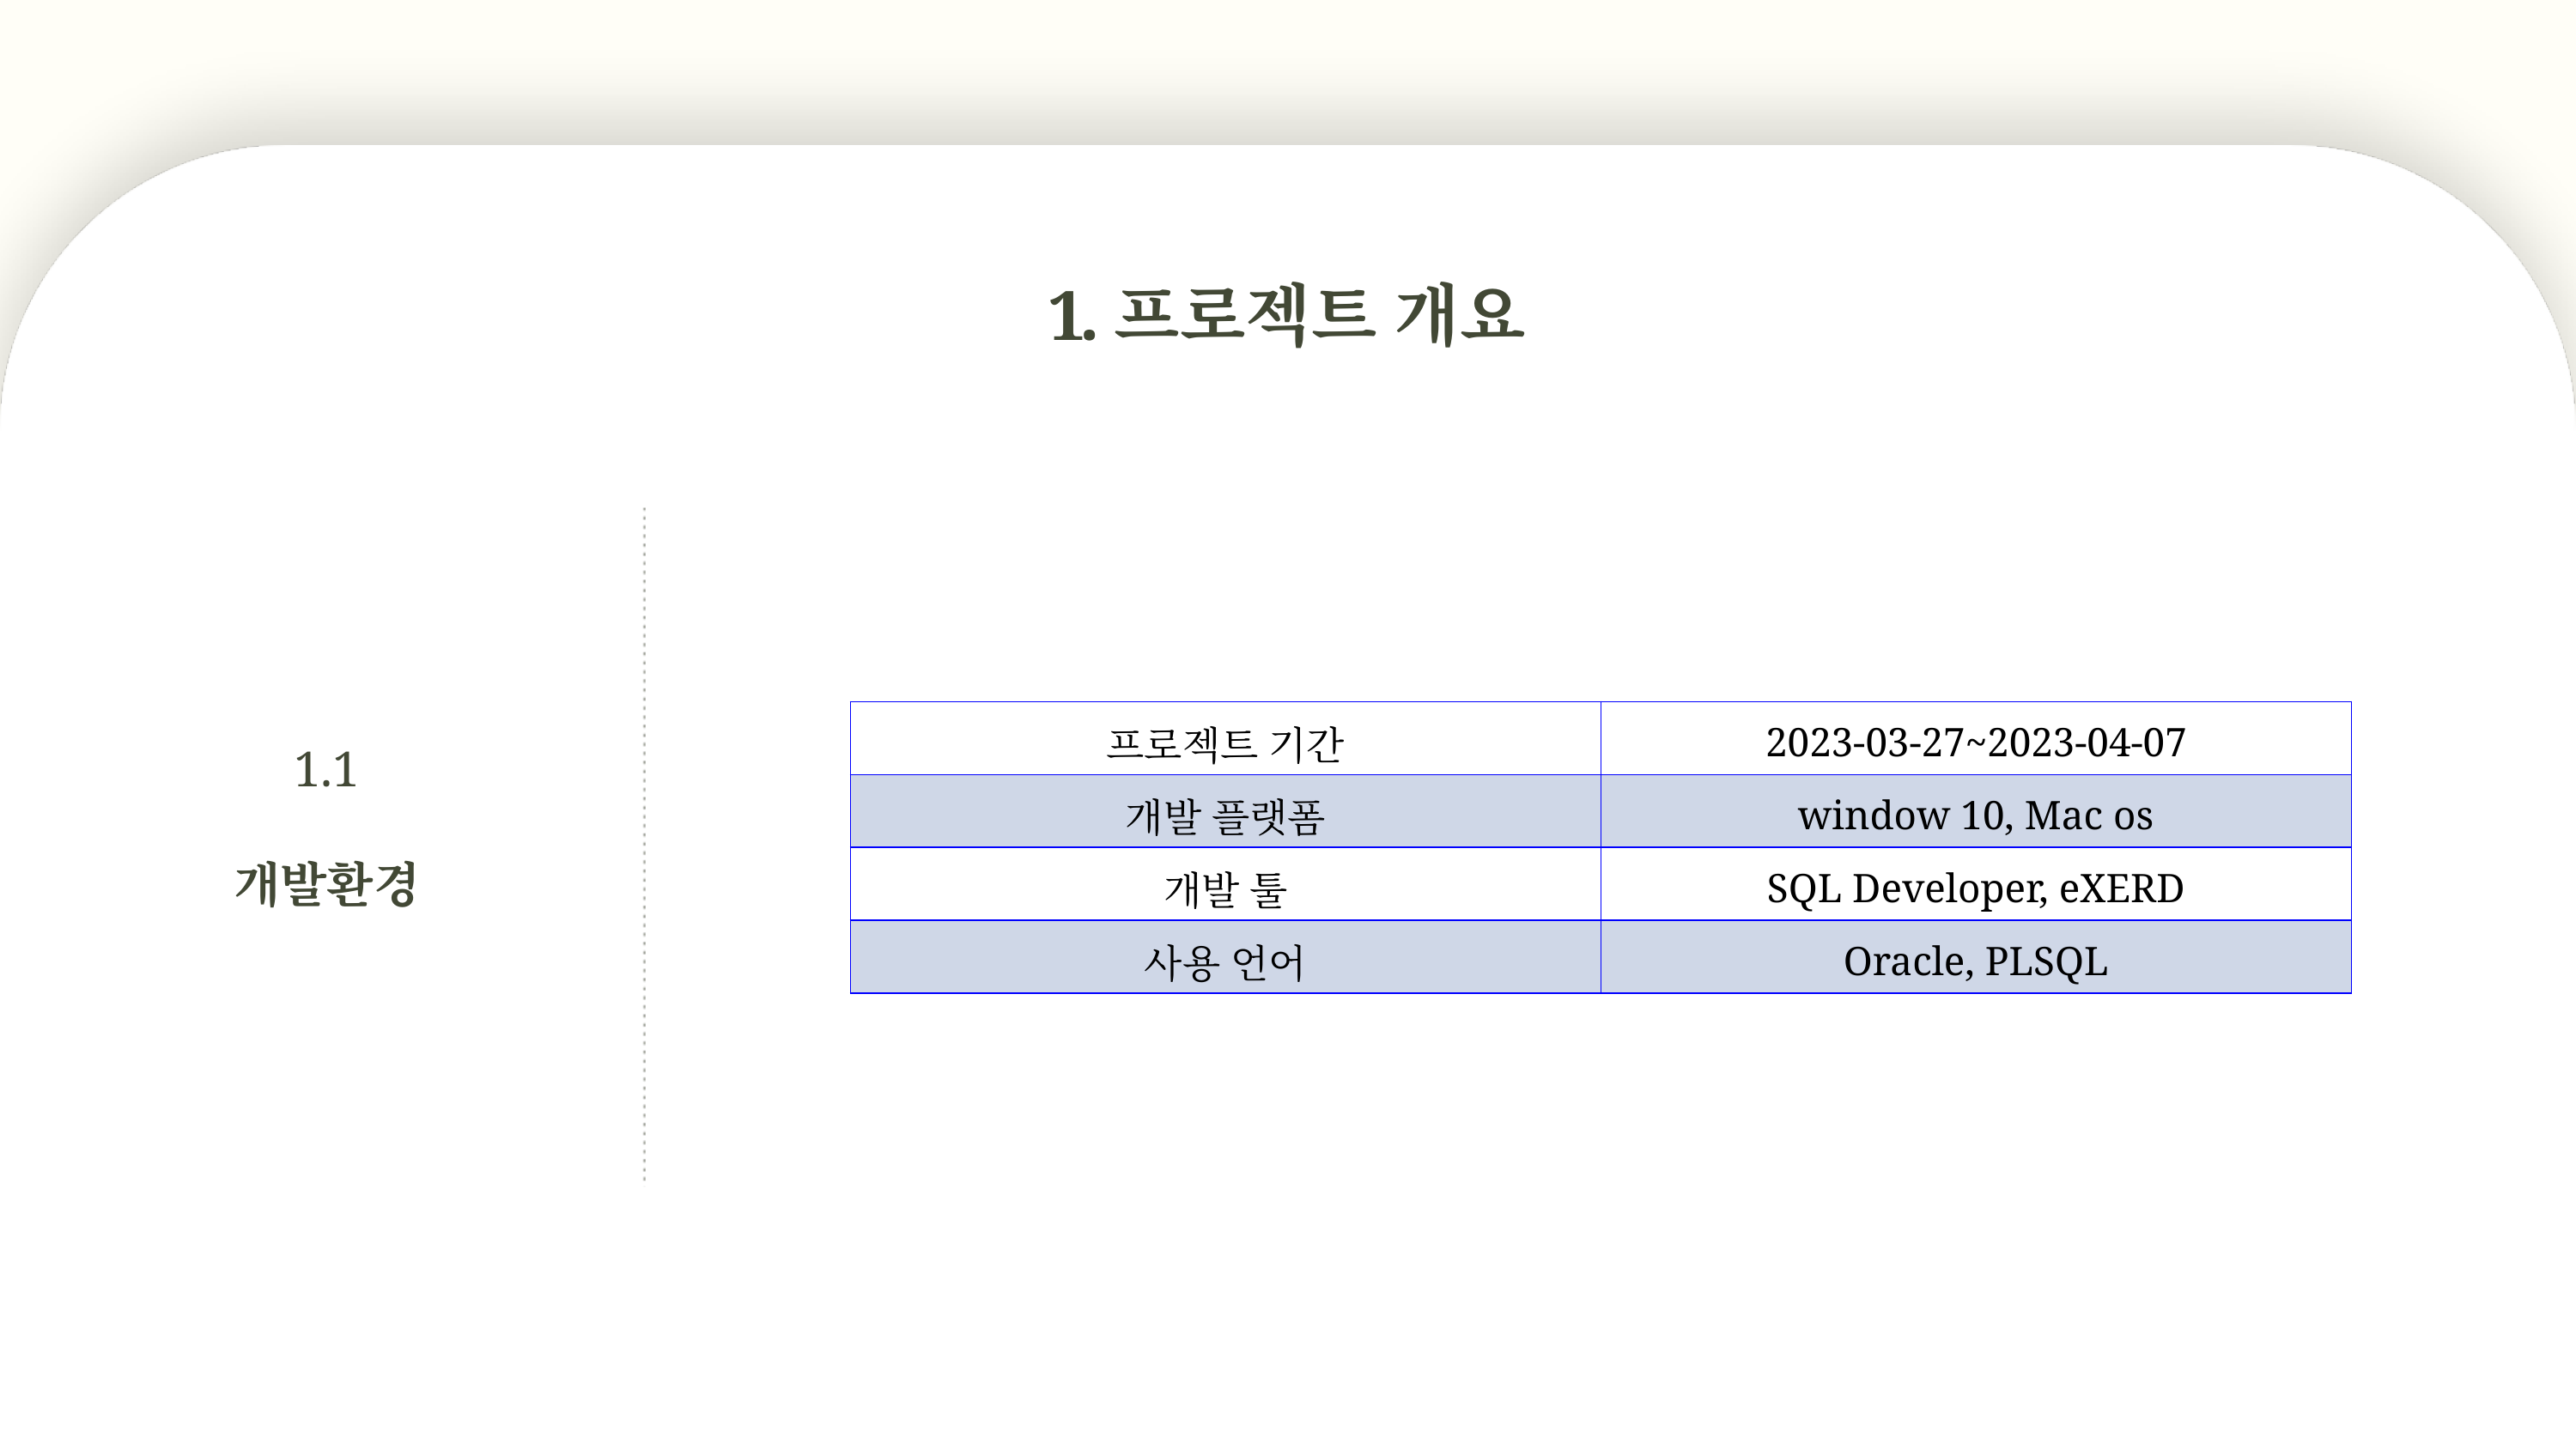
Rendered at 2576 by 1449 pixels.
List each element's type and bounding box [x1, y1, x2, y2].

picture [304, 846, 984, 850]
text_box [0, 0, 2576, 1449]
